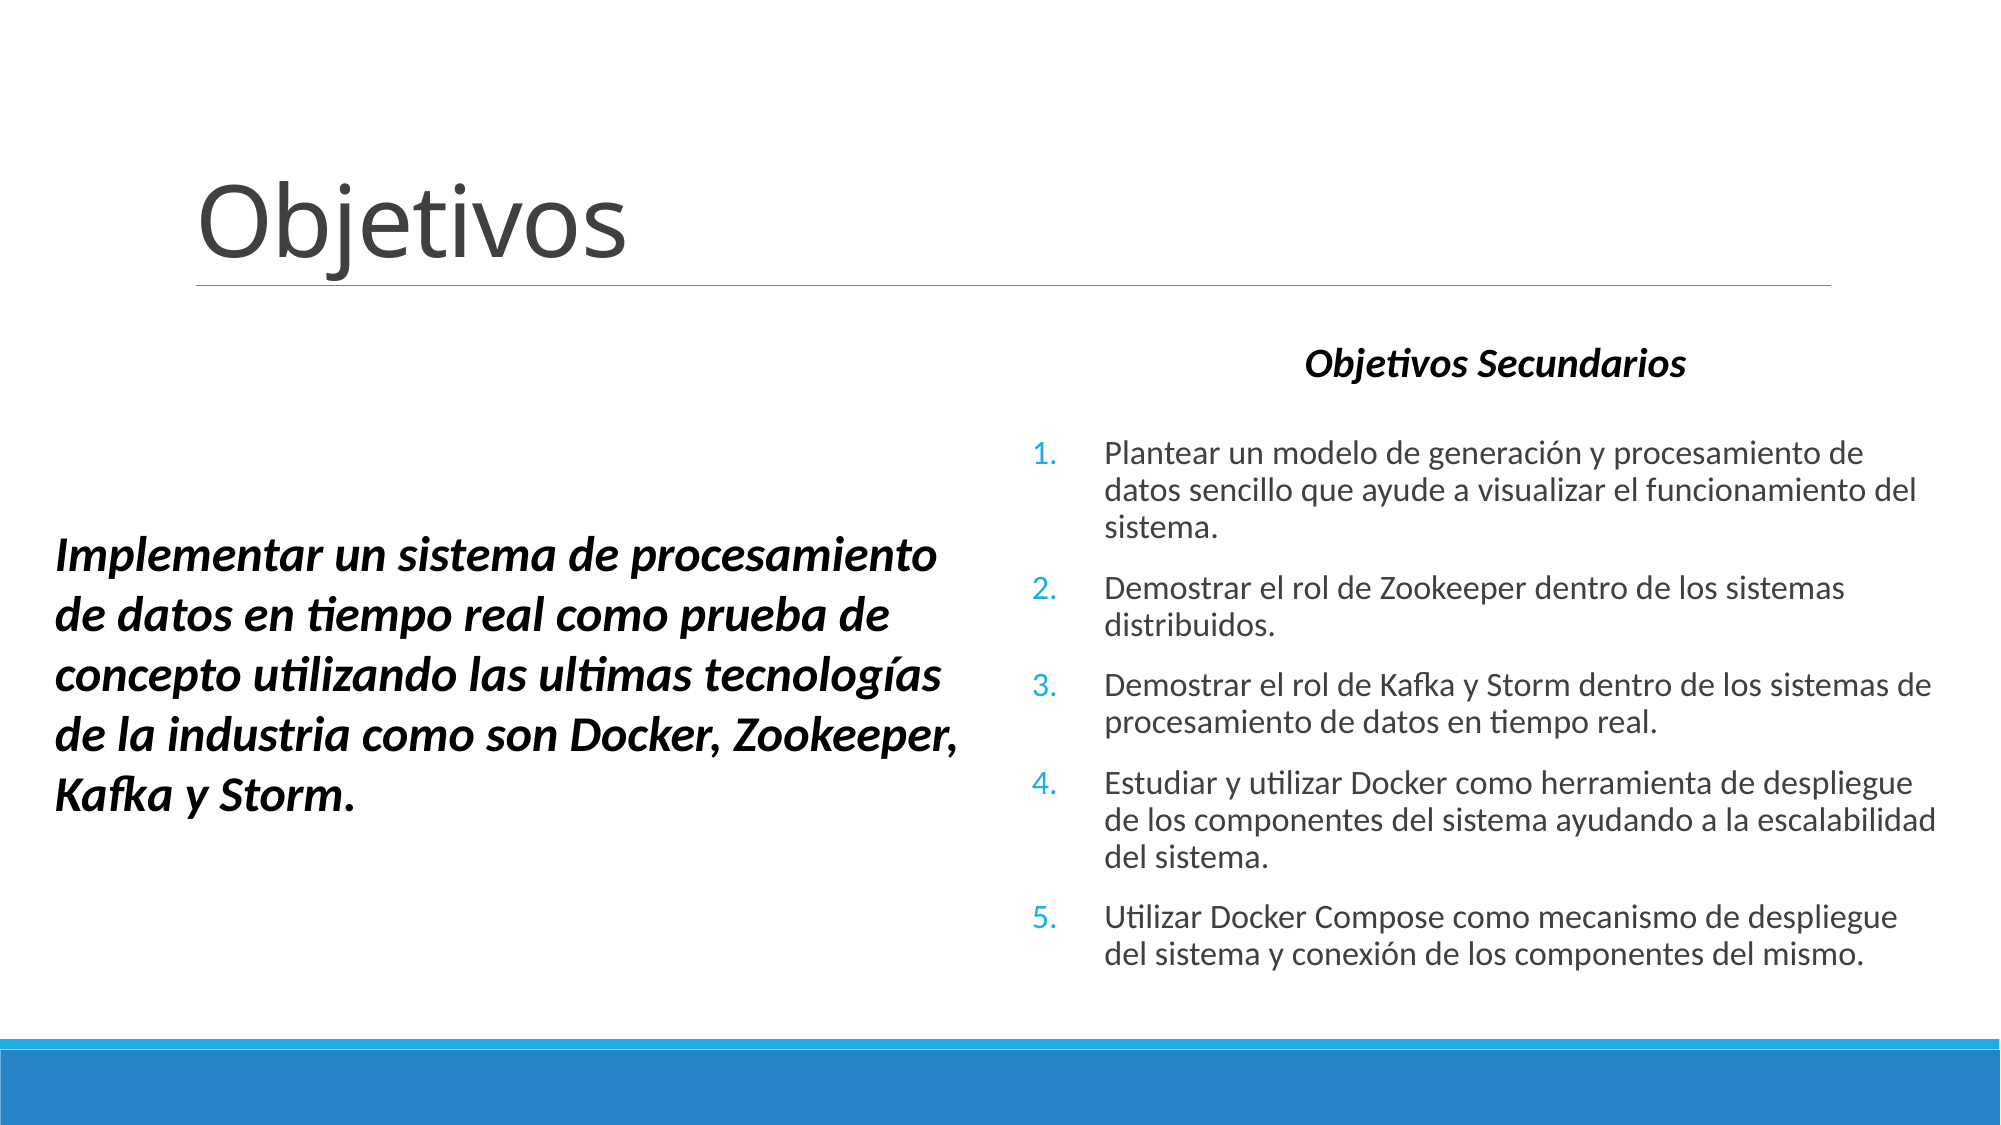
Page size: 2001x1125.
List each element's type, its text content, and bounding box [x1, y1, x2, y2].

text_box Objetivos Secundarios [1290, 328, 1702, 394]
list Plantear un modelo de generación y procesamiento de datos sencillo que ayude a visualizar el funcionamiento del sistema. Demostrar el rol de Zookeeper dentro de los sistemas distribuidos. Demostrar el rol de Kafka y Storm dentro de los sistemas de procesamiento de datos en tiempo real. Estudiar y utilizar Docker como herramienta de despliegue de los componentes del sistema ayudando a la escalabilidad del sistema. Utilizar Docker Compose como mecanismo de despliegue del sistema y conexión de los componentes del mismo. [1031, 427, 1943, 983]
text_box Implementar un sistema de procesamiento de datos en tiempo real como prueba de concepto utilizando las ultimas tecnologías de la industria como son Docker, Zookeeper, Kafka y Storm. [40, 514, 982, 829]
title Objetivos [180, 47, 1830, 285]
